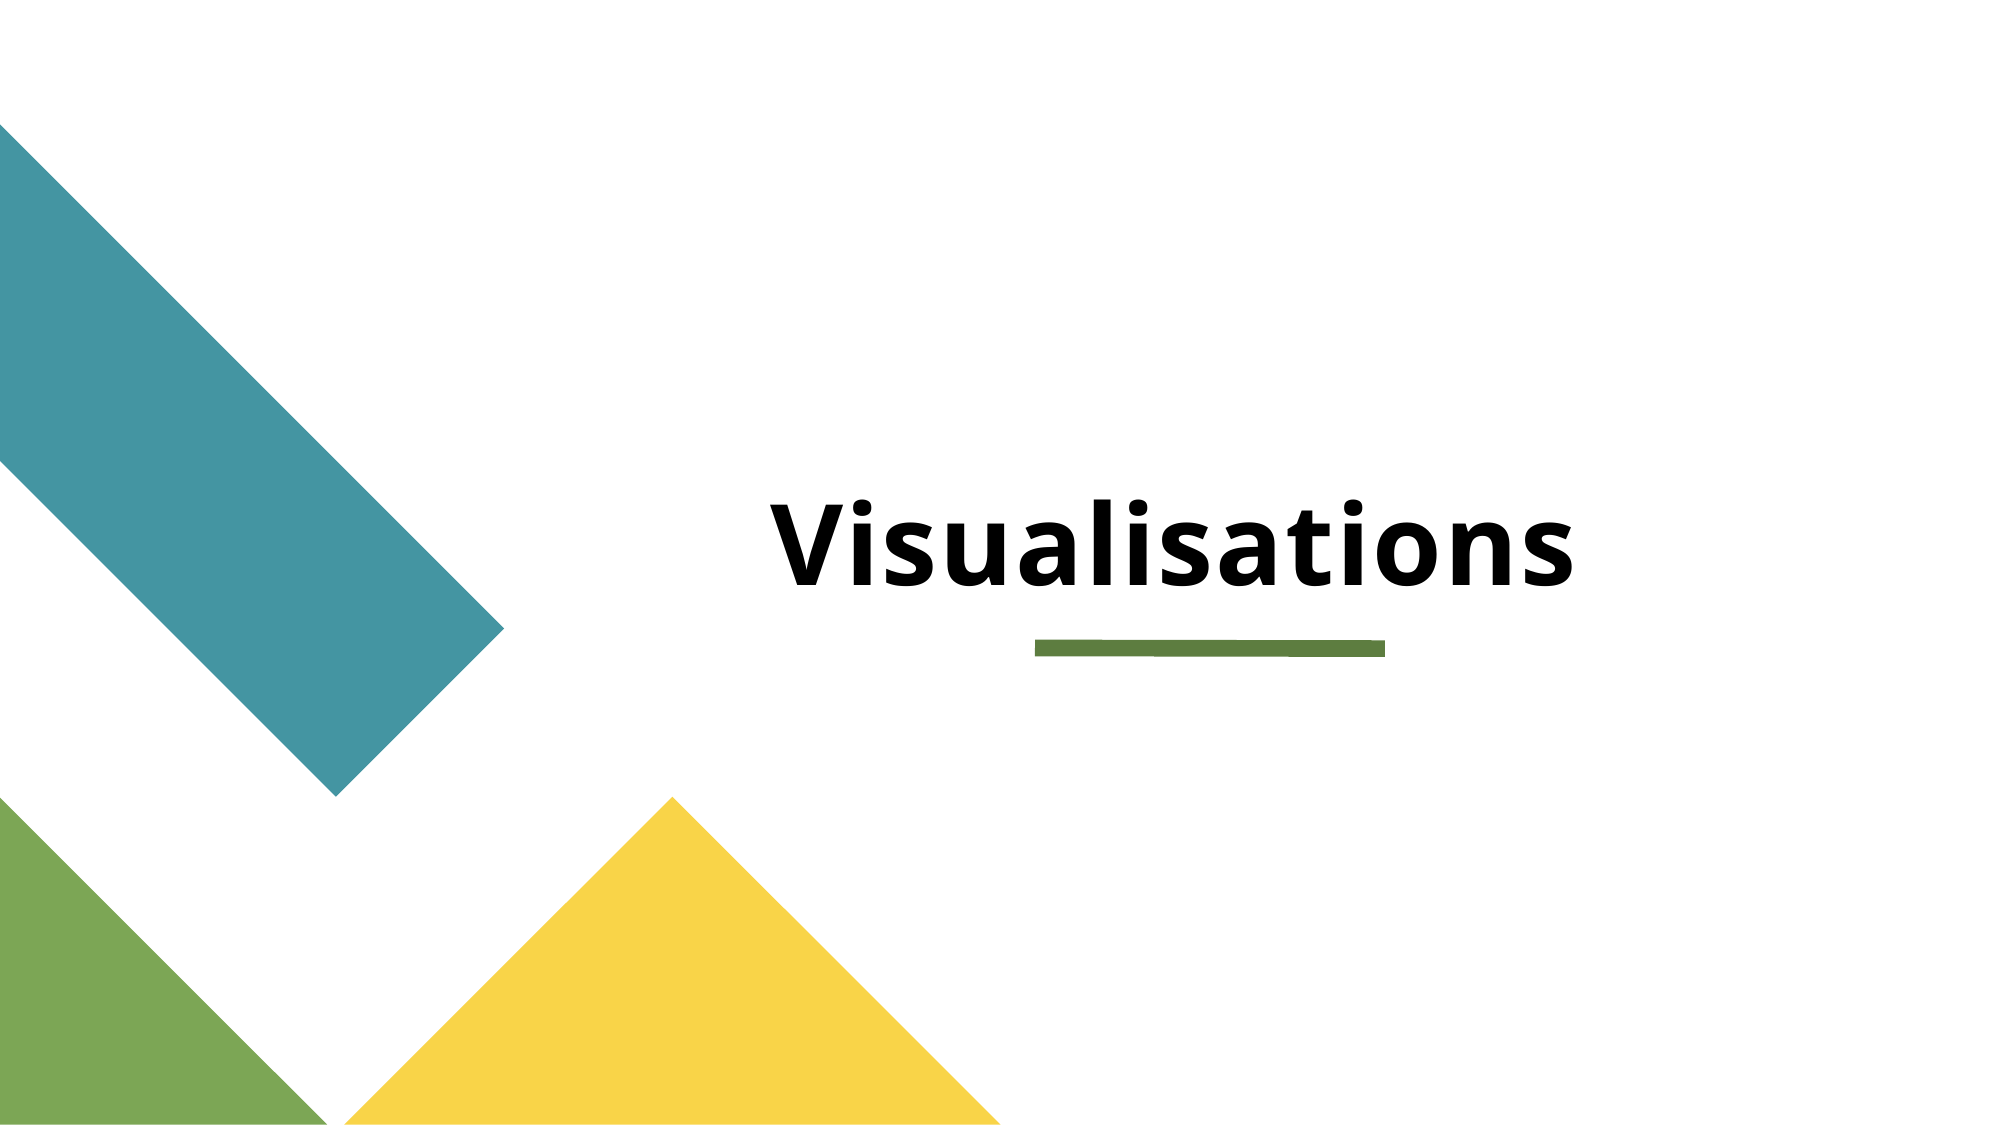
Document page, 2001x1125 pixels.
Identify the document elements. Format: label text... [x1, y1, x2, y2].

title Visualisations [769, 67, 1864, 608]
